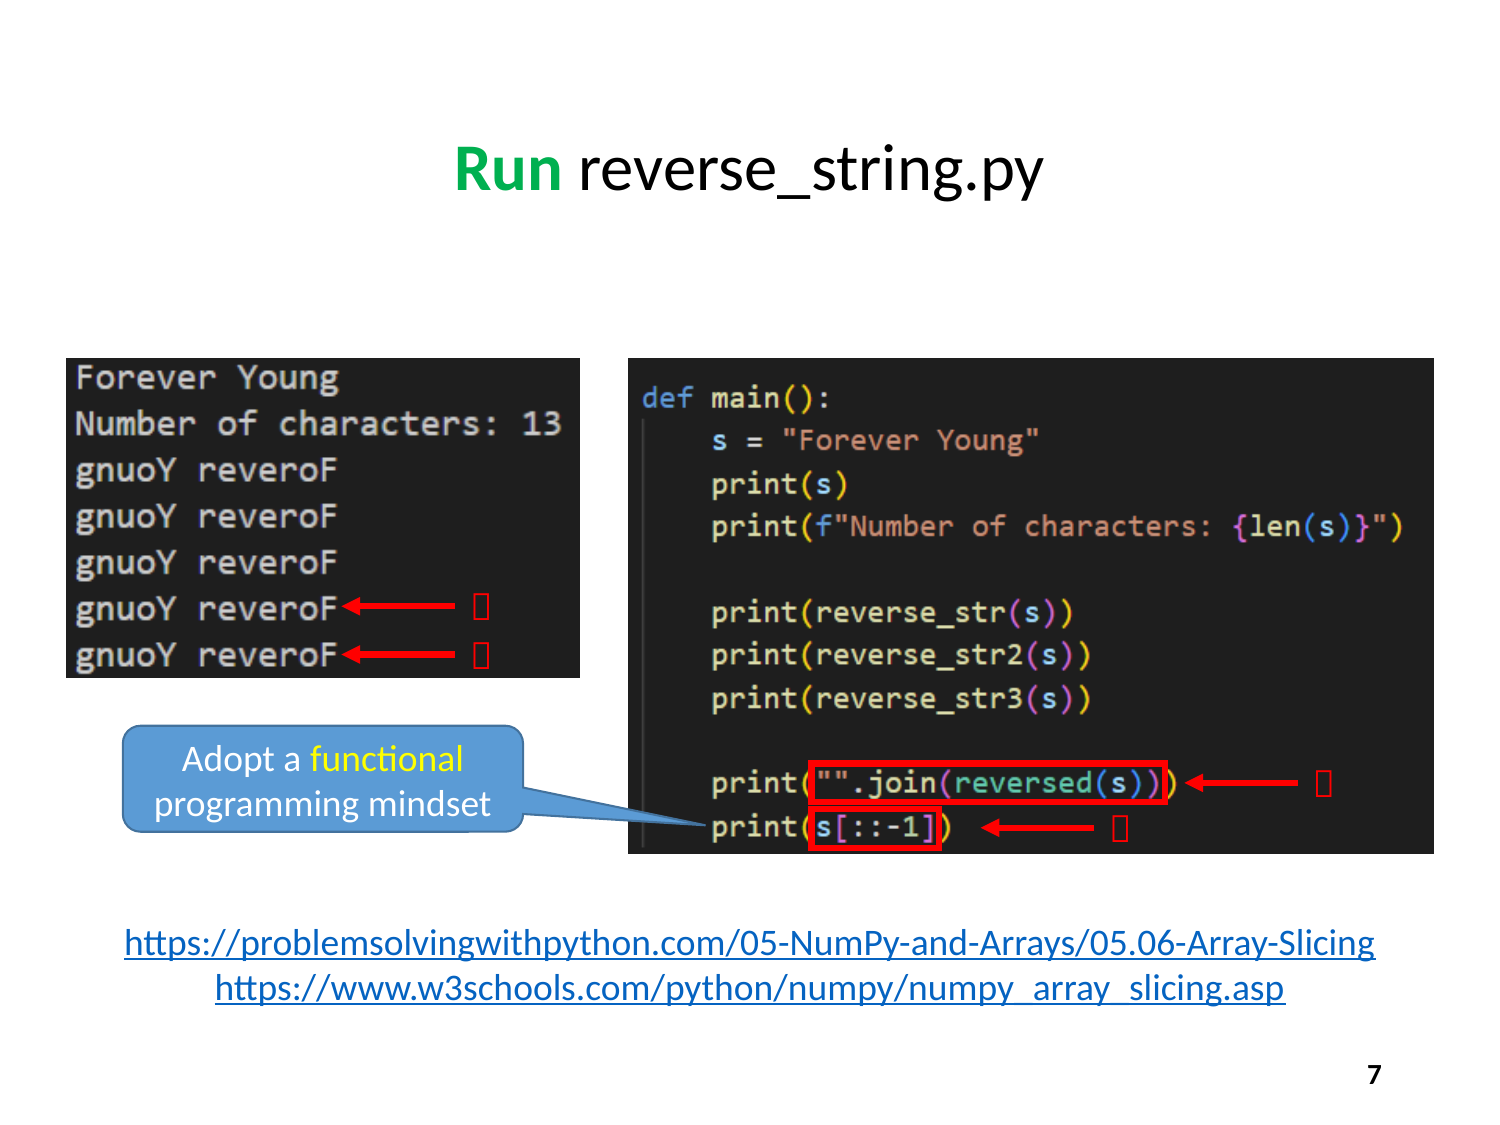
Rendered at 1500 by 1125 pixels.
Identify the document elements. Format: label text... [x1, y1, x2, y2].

slide_number 7 [1059, 1042, 1397, 1103]
picture [66, 358, 580, 678]
text_box https://problemsolvingwithpython.com/05-NumPy-and-Arrays/05.06-Array-Slicing https://www.w3schools.com/python/numpy/numpy_array_slicing.asp [69, 910, 1431, 1016]
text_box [341, 637, 519, 685]
picture [628, 358, 1434, 854]
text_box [980, 797, 1158, 858]
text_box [341, 575, 519, 637]
text_box Adopt a functional programming mindset [121, 724, 628, 833]
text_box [1184, 752, 1361, 814]
title Run reverse_string.py [103, 59, 1397, 278]
